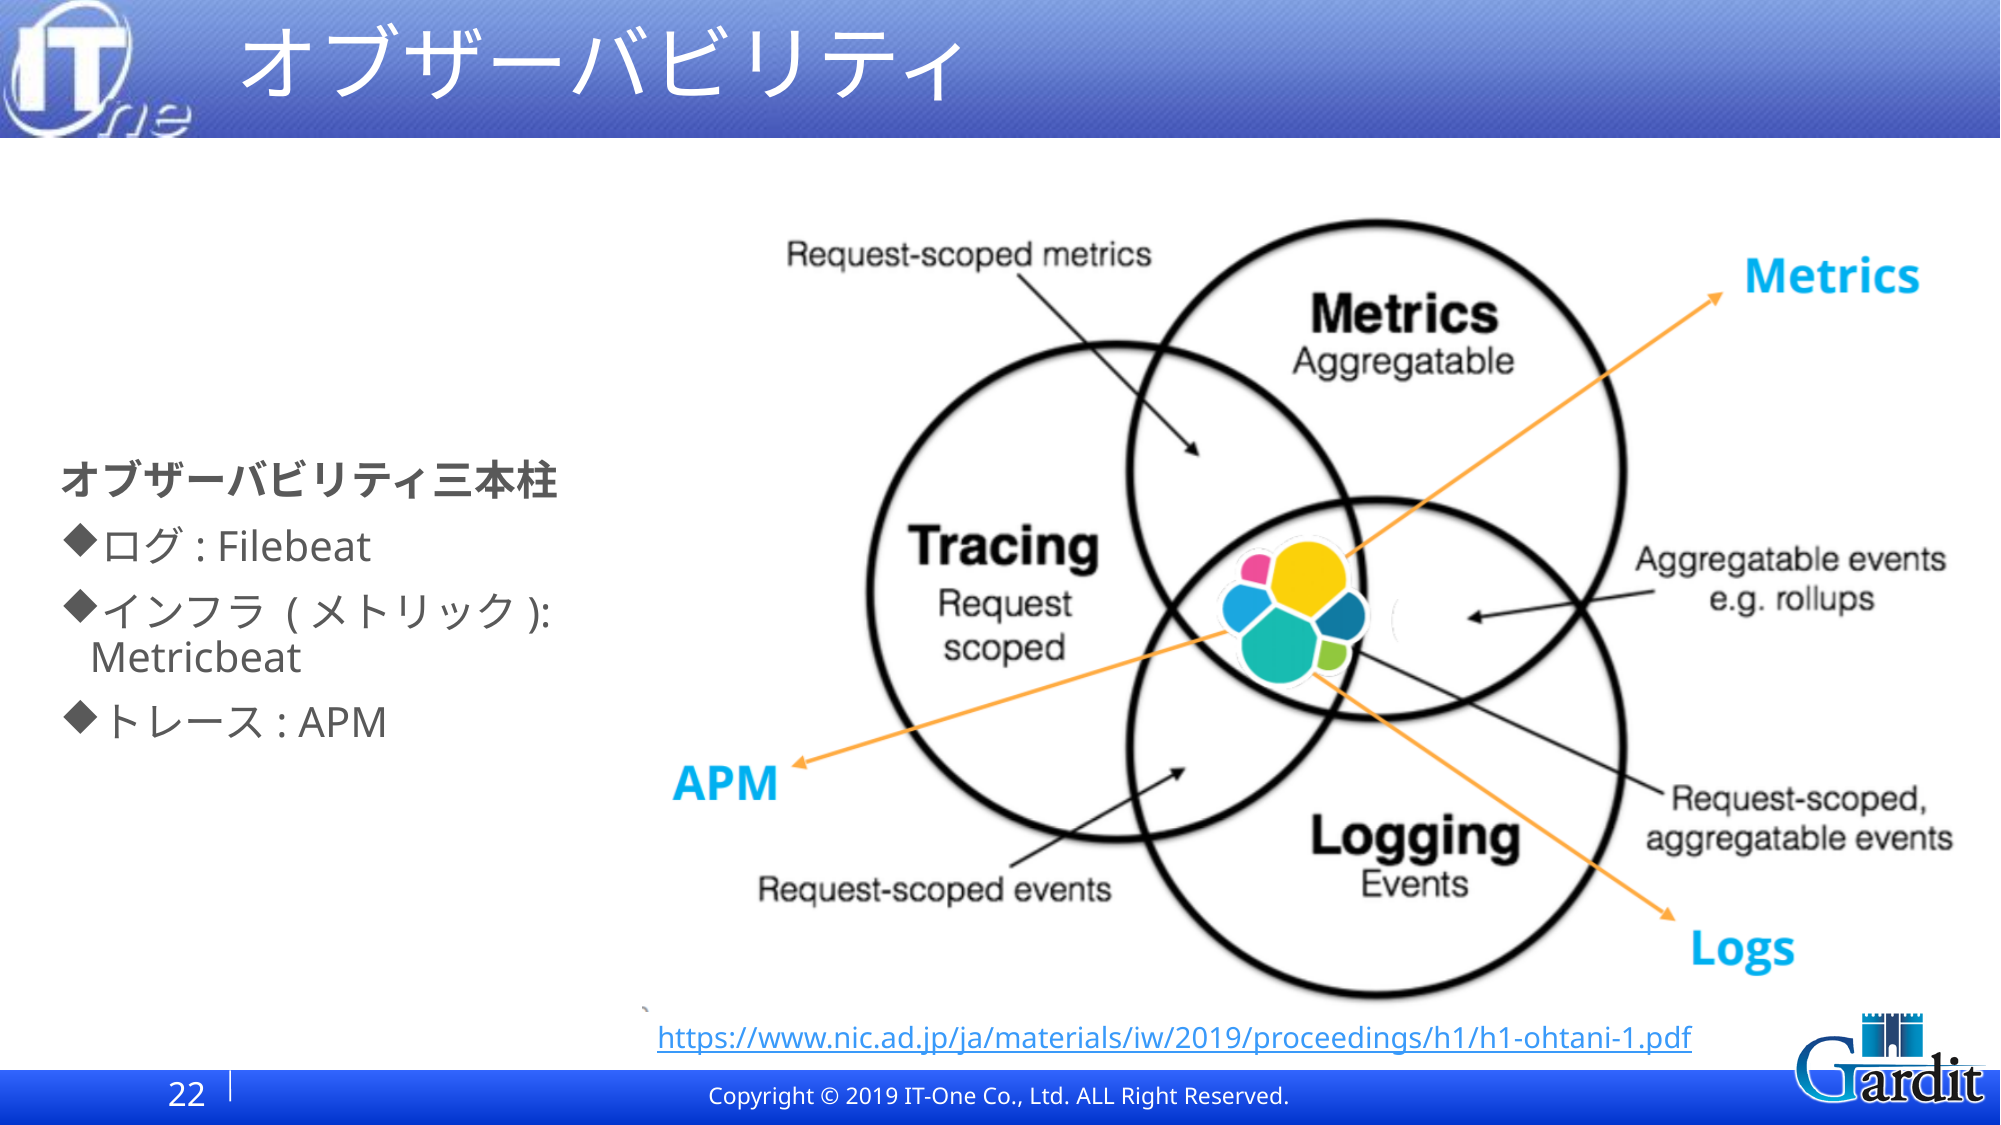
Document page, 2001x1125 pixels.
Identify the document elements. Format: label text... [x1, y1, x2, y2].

picture [0, 0, 2000, 1105]
text_box https://www.nic.ad.jp/ja/materials/iw/2019/proceedings/h1/h1-ohtani-1.pdf [642, 1012, 1928, 1068]
list オブザーバビリティ三本柱 ログ: Filebeat インフラ (メトリック): Metricbeat トレース: APM [44, 184, 642, 1023]
title オブザーバビリティ [220, 8, 1921, 127]
slide_number 22 [0, 1071, 221, 1120]
